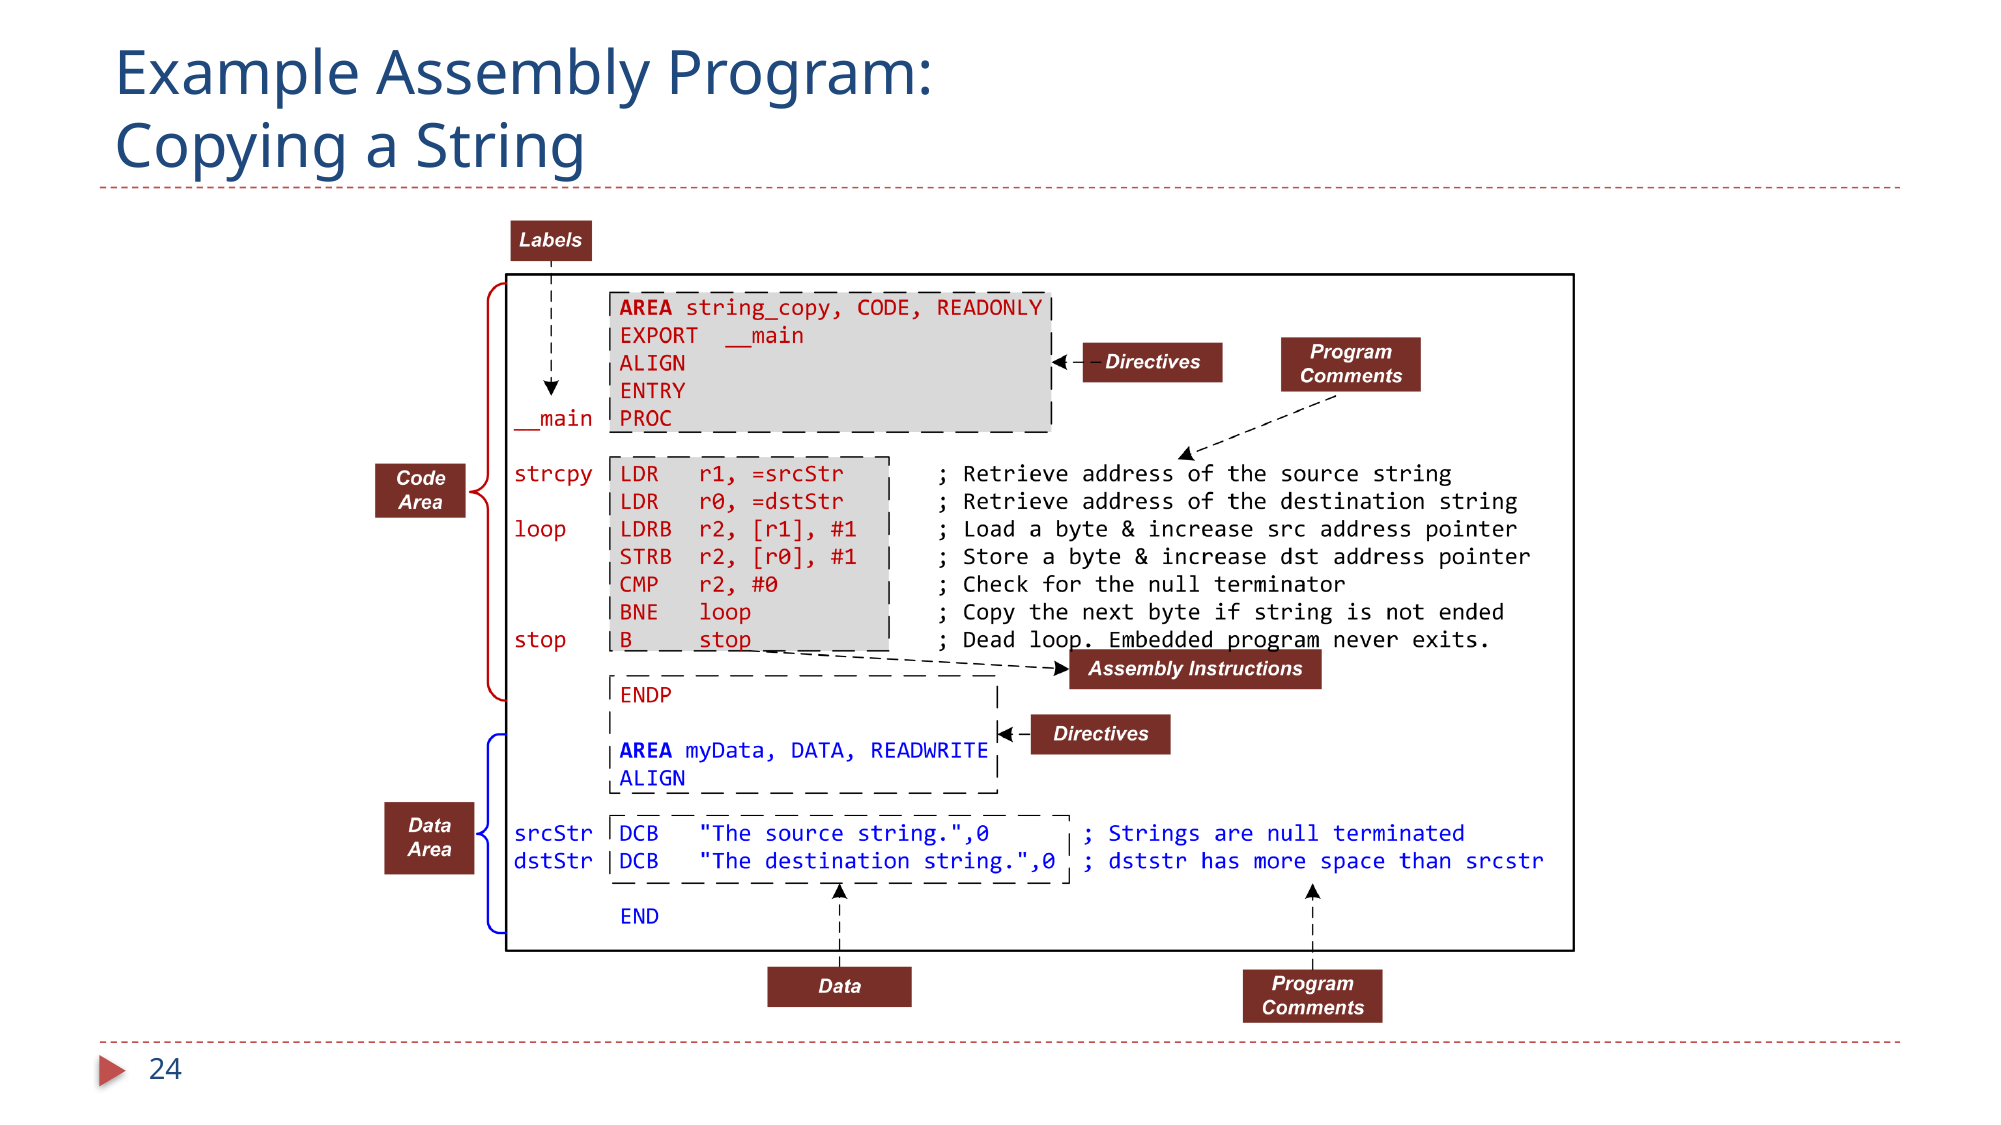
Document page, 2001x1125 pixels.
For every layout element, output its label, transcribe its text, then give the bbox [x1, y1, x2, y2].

picture [375, 220, 1576, 1023]
title Example Assembly Program: Copying a String [99, 24, 1900, 188]
slide_number 24 [133, 1042, 568, 1103]
